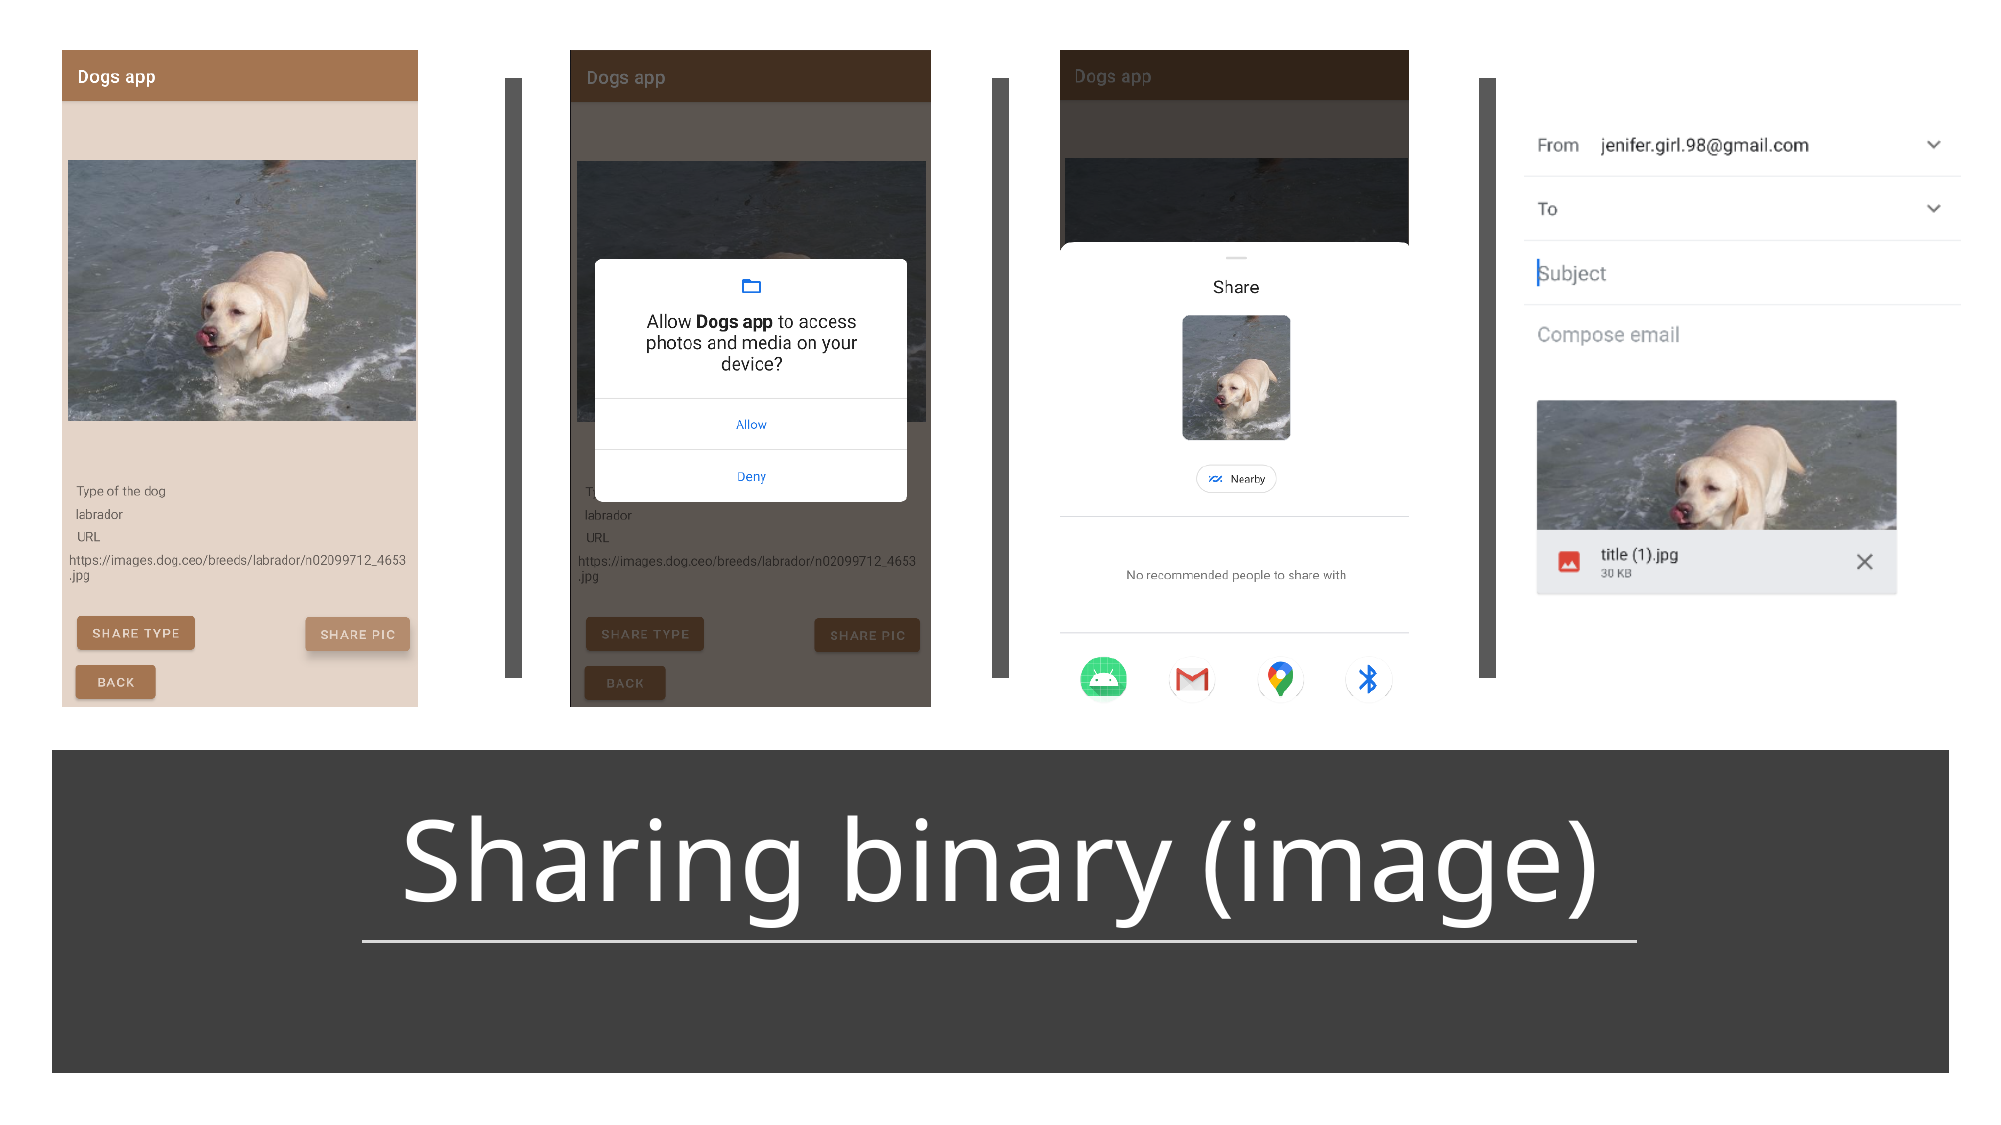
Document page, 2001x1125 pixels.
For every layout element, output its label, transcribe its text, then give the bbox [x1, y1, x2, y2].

text_box [61, 759, 1939, 1064]
picture [570, 50, 931, 707]
picture [1060, 50, 1409, 707]
title Sharing binary (image) [86, 780, 1914, 933]
picture [1524, 108, 1961, 675]
picture [61, 50, 418, 707]
